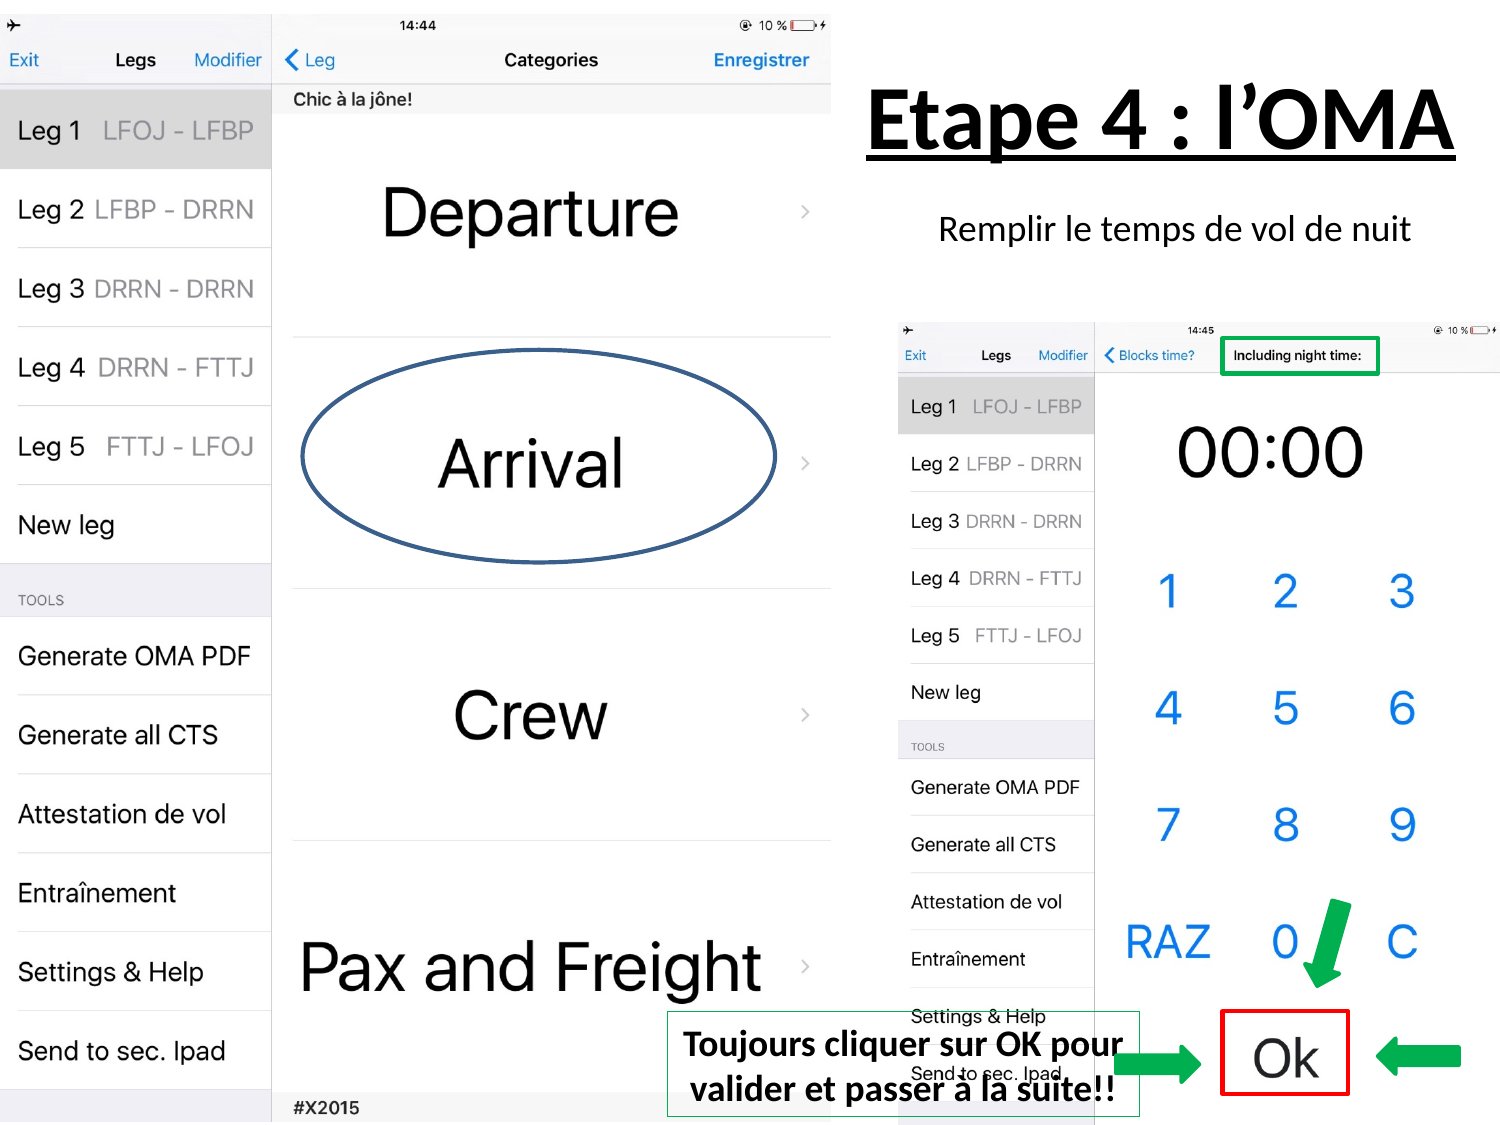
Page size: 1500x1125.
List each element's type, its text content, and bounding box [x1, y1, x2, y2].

text_box Remplir le temps de vol de nuit [868, 196, 1483, 256]
picture [898, 322, 1500, 1125]
text_box Toujours cliquer sur OK pour valider et passer à la suite!! [835, 1011, 893, 1117]
title Etape 4 : l’OMA [834, 19, 1500, 207]
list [0, 13, 831, 1122]
